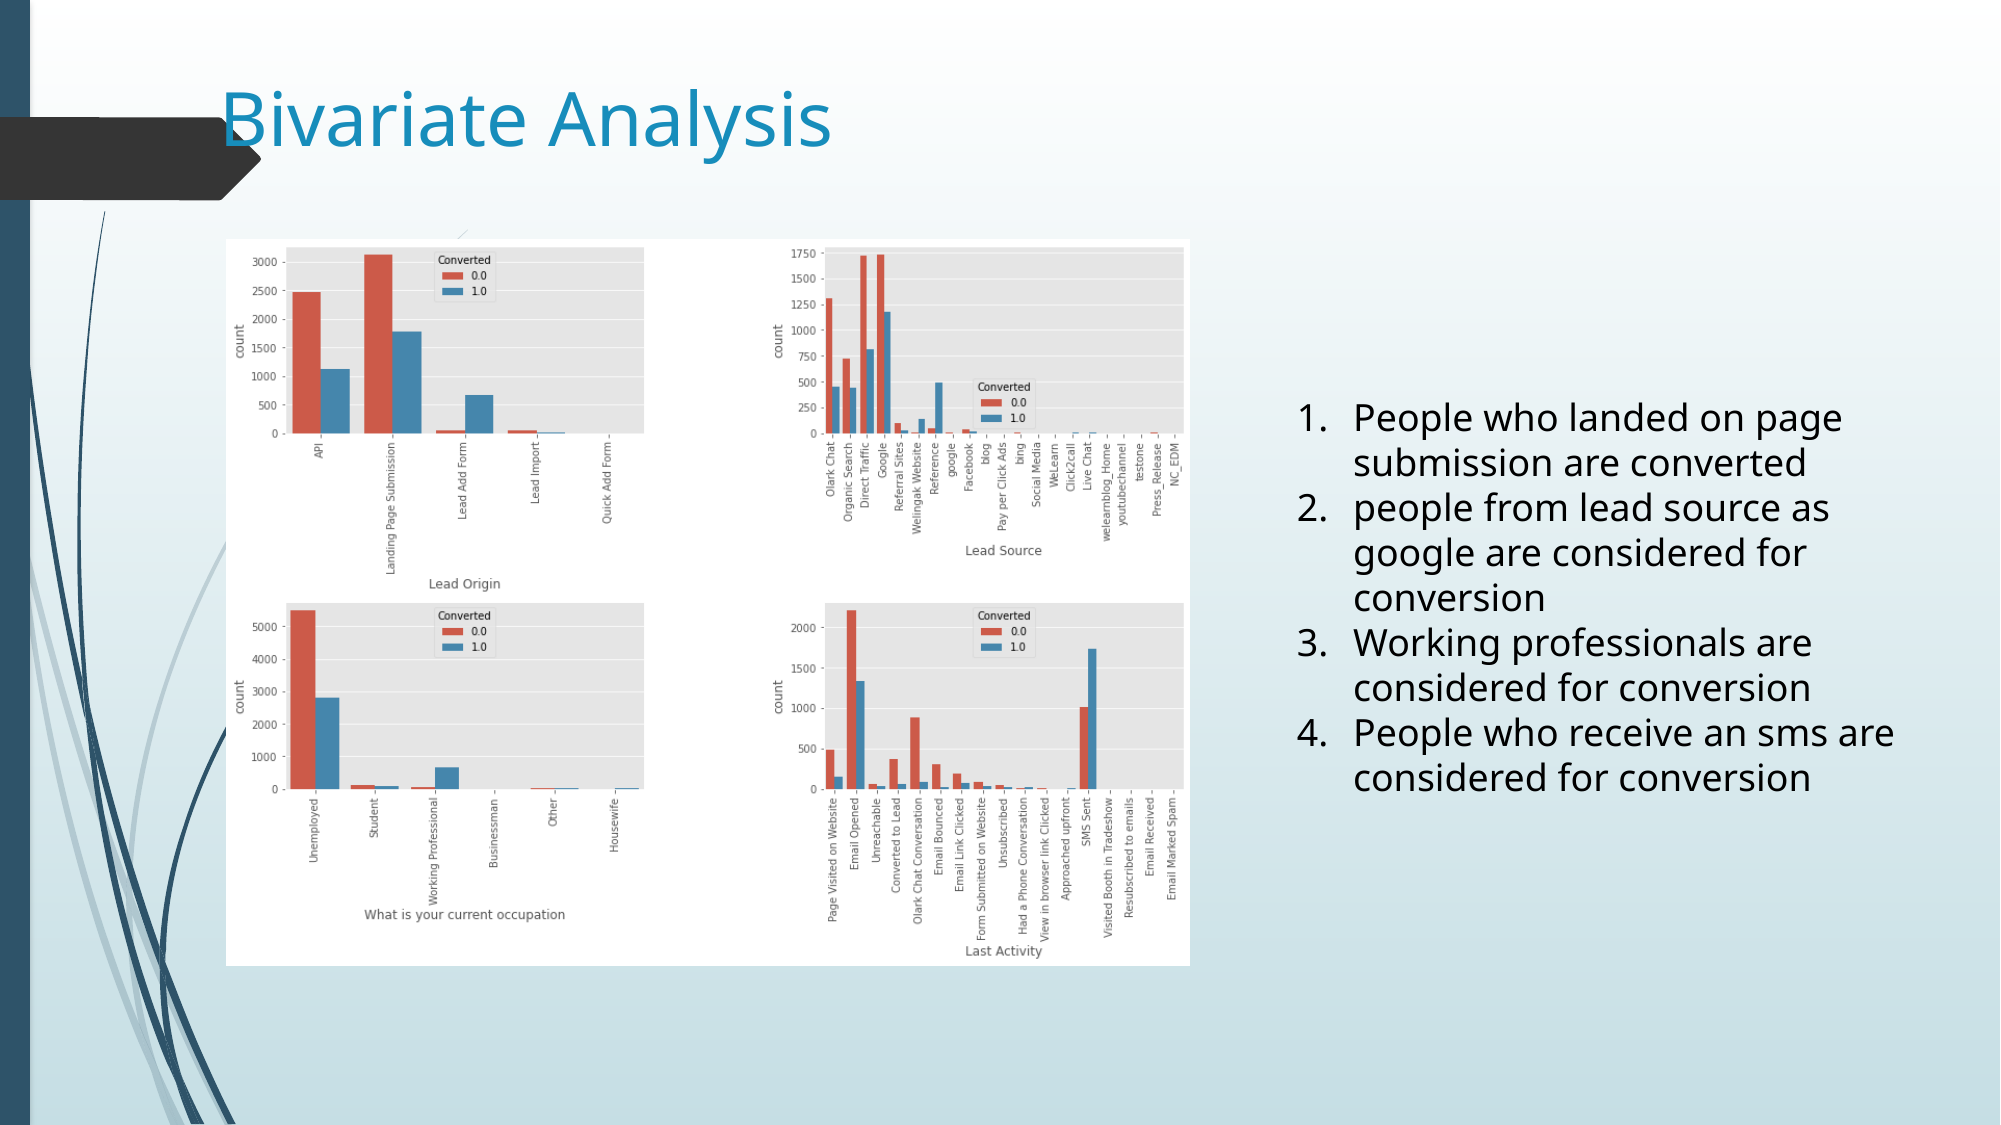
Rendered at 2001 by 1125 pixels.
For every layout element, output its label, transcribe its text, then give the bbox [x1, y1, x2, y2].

title Bivariate Analysis [204, 63, 1667, 219]
picture [226, 238, 1190, 966]
text_box People who landed on page submission are converted people from lead source as google are considered for conversion Working professionals are considered for conversion People who receive an sms are considered for conversion [1282, 386, 1918, 807]
